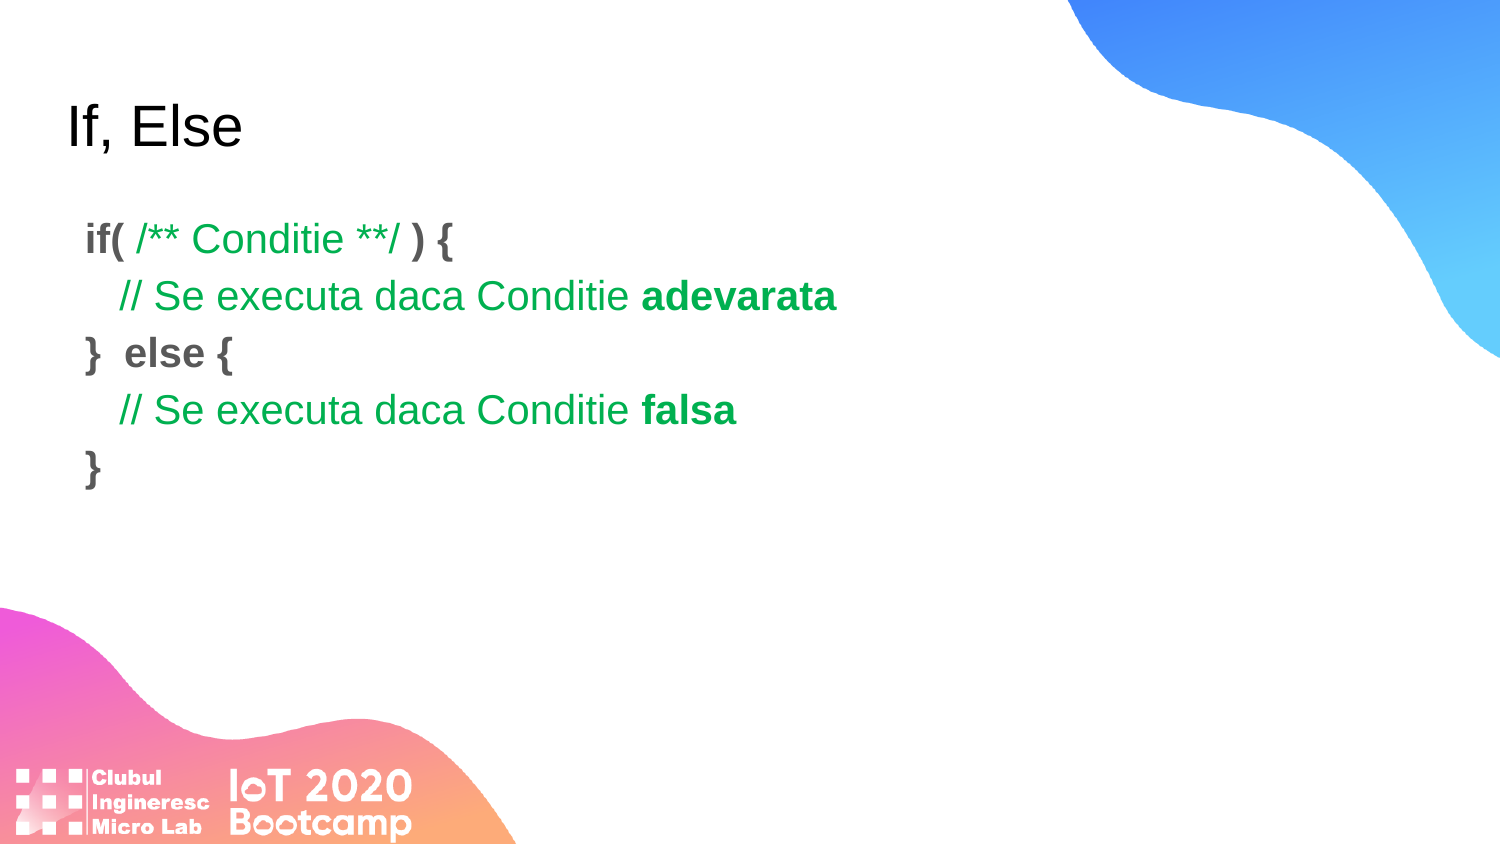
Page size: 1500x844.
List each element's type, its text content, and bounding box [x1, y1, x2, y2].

title If, Else [51, 72, 1449, 167]
list if( /** Conditie **/ ) { // Se executa daca Conditie adevarata } else { // Se executa daca Conditie falsa } [51, 189, 1449, 750]
picture [0, 0, 1500, 844]
